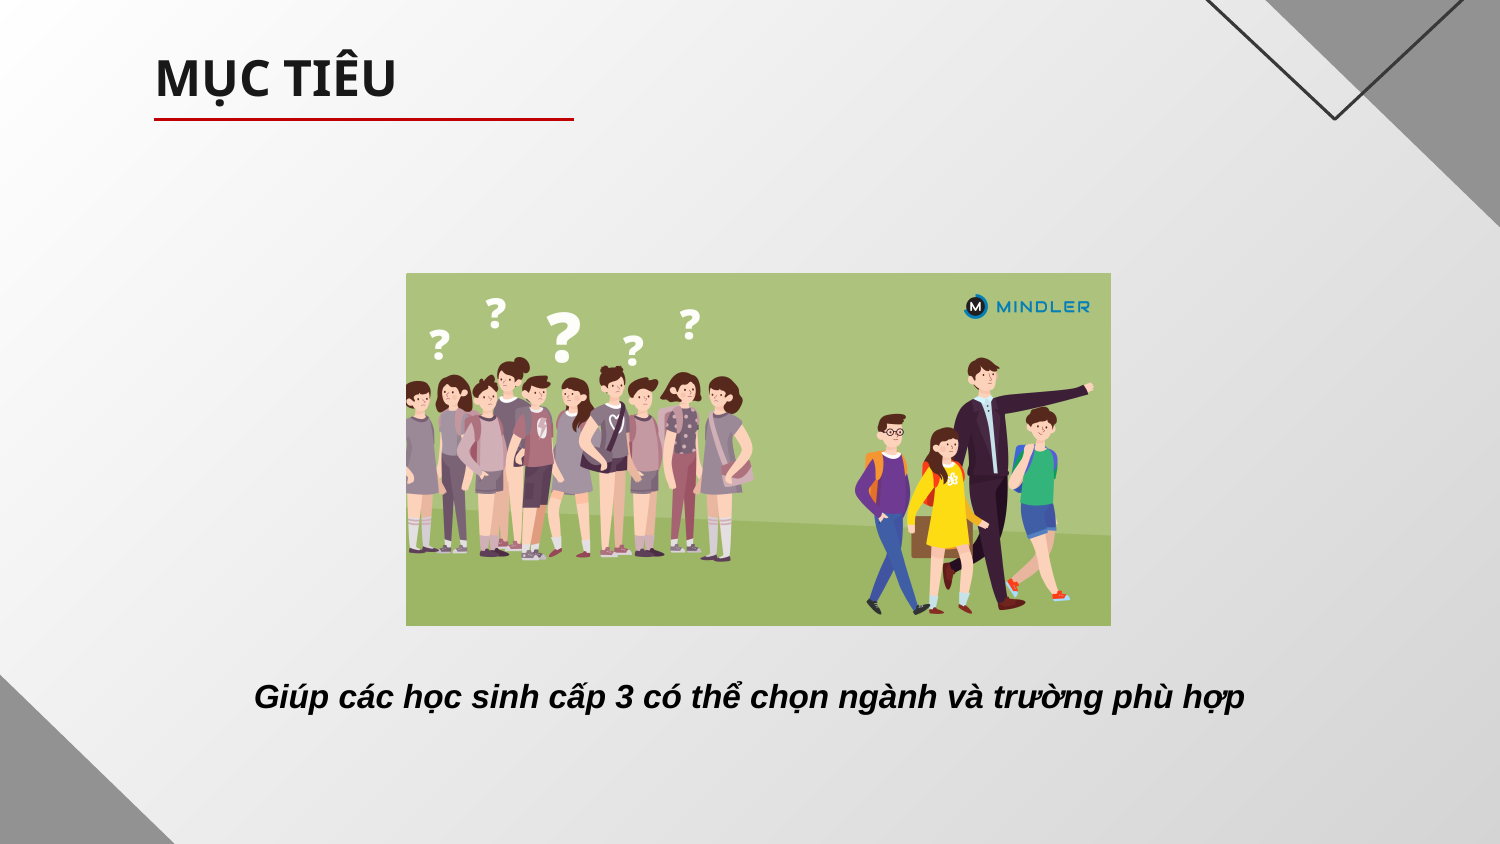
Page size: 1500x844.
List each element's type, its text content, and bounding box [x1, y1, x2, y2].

text_box MỤC TIÊU [139, 31, 902, 249]
text_box Giúp các học sinh cấp 3 có thể chọn ngành và trường phù hợp [0, 668, 1500, 723]
picture [406, 273, 1111, 626]
